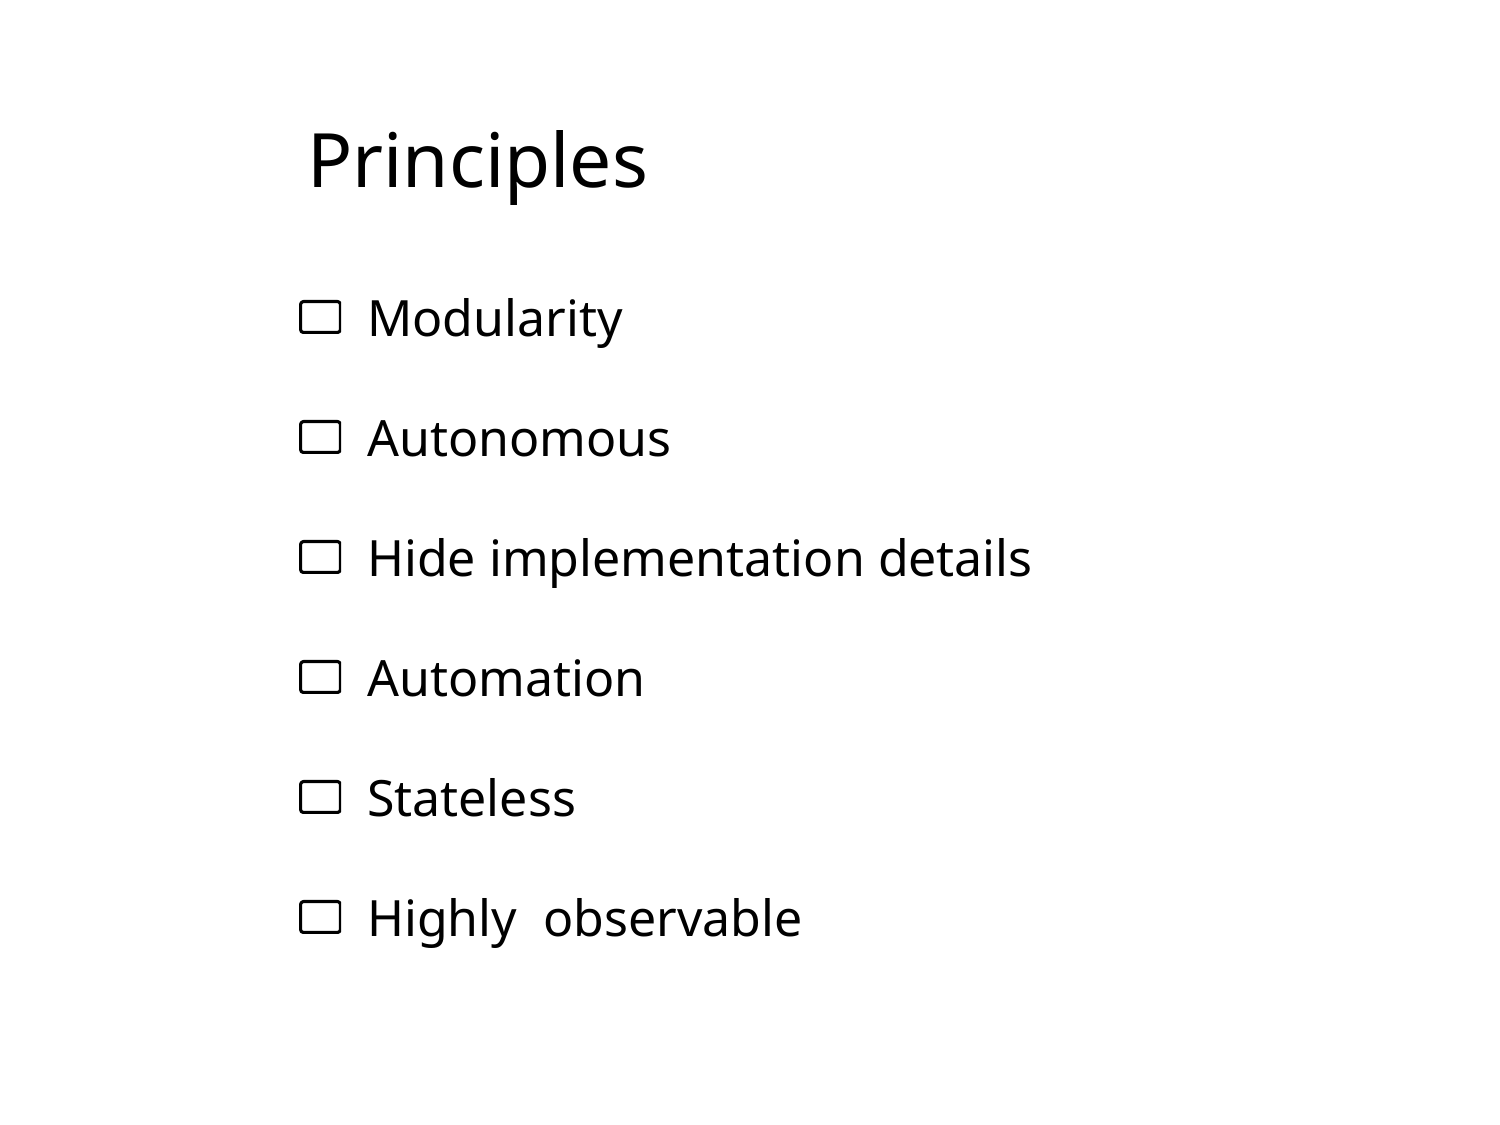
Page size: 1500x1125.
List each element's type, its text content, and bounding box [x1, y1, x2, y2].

text_box Principles [292, 105, 664, 211]
text_box Modularity Autonomous Hide implementation details Automation Stateless Highly observable [283, 278, 1049, 954]
